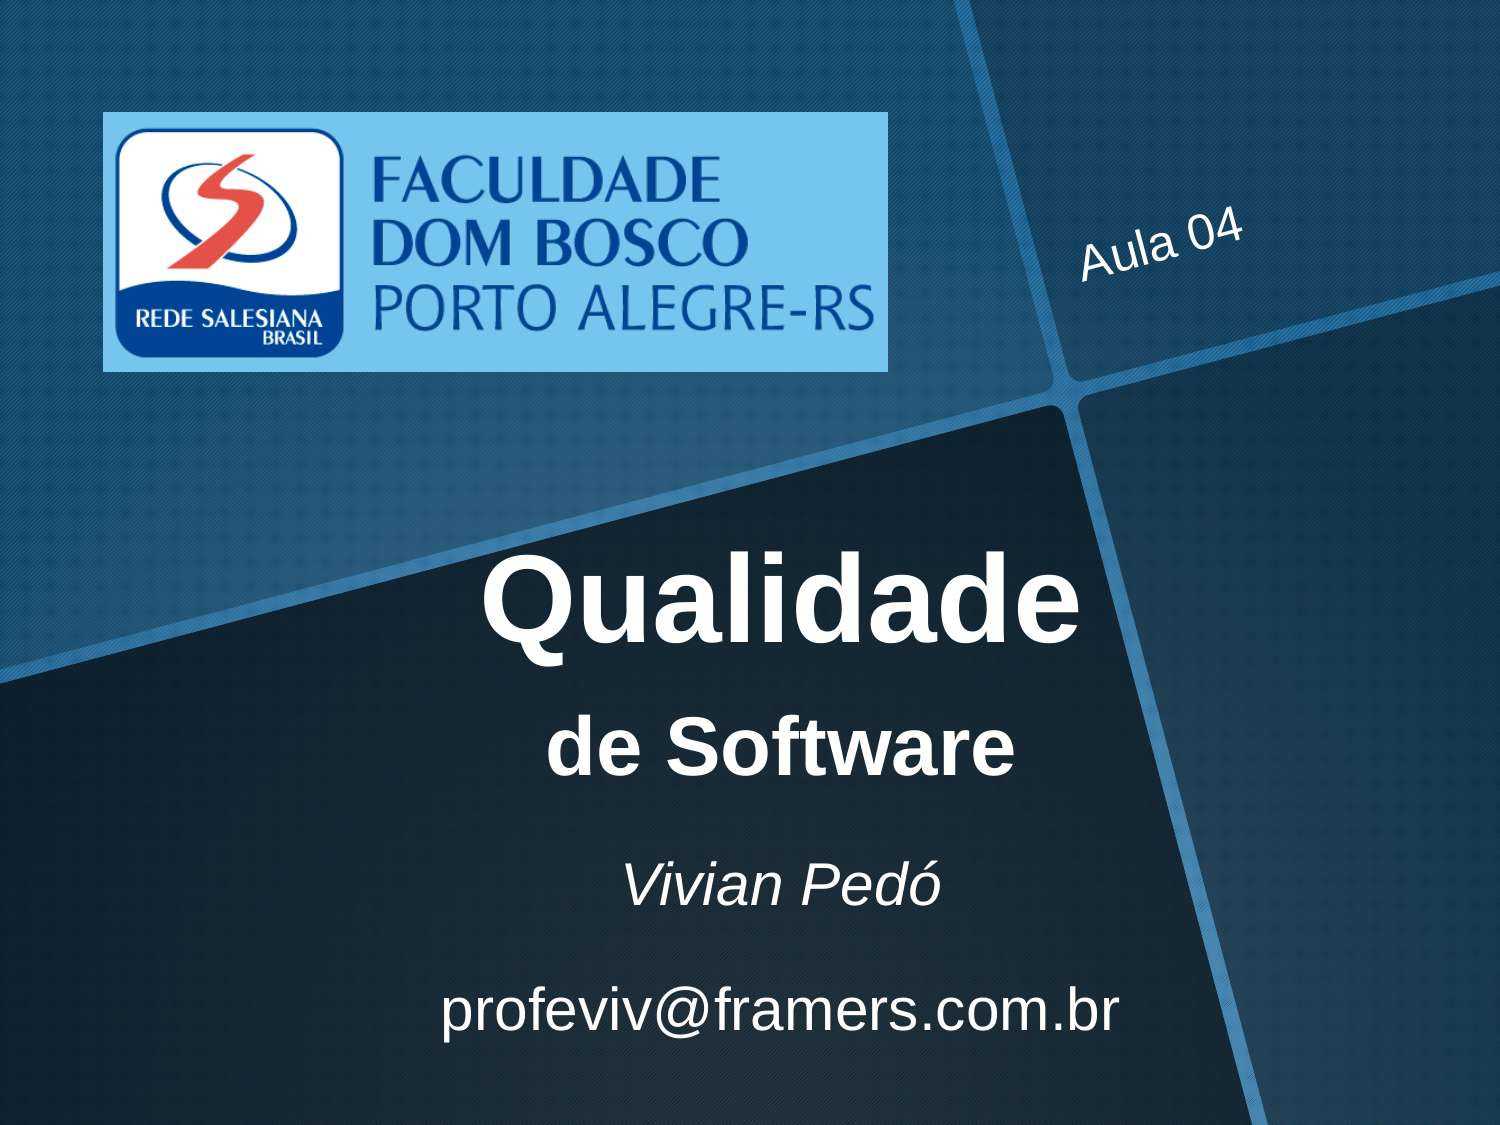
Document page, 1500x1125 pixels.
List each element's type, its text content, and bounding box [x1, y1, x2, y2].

title Qualidade de Software Vivian Pedó profeviv@framers.com.br [99, 462, 1463, 1050]
picture [101, 111, 889, 373]
slide_number Aula 04 [1055, 146, 1412, 304]
